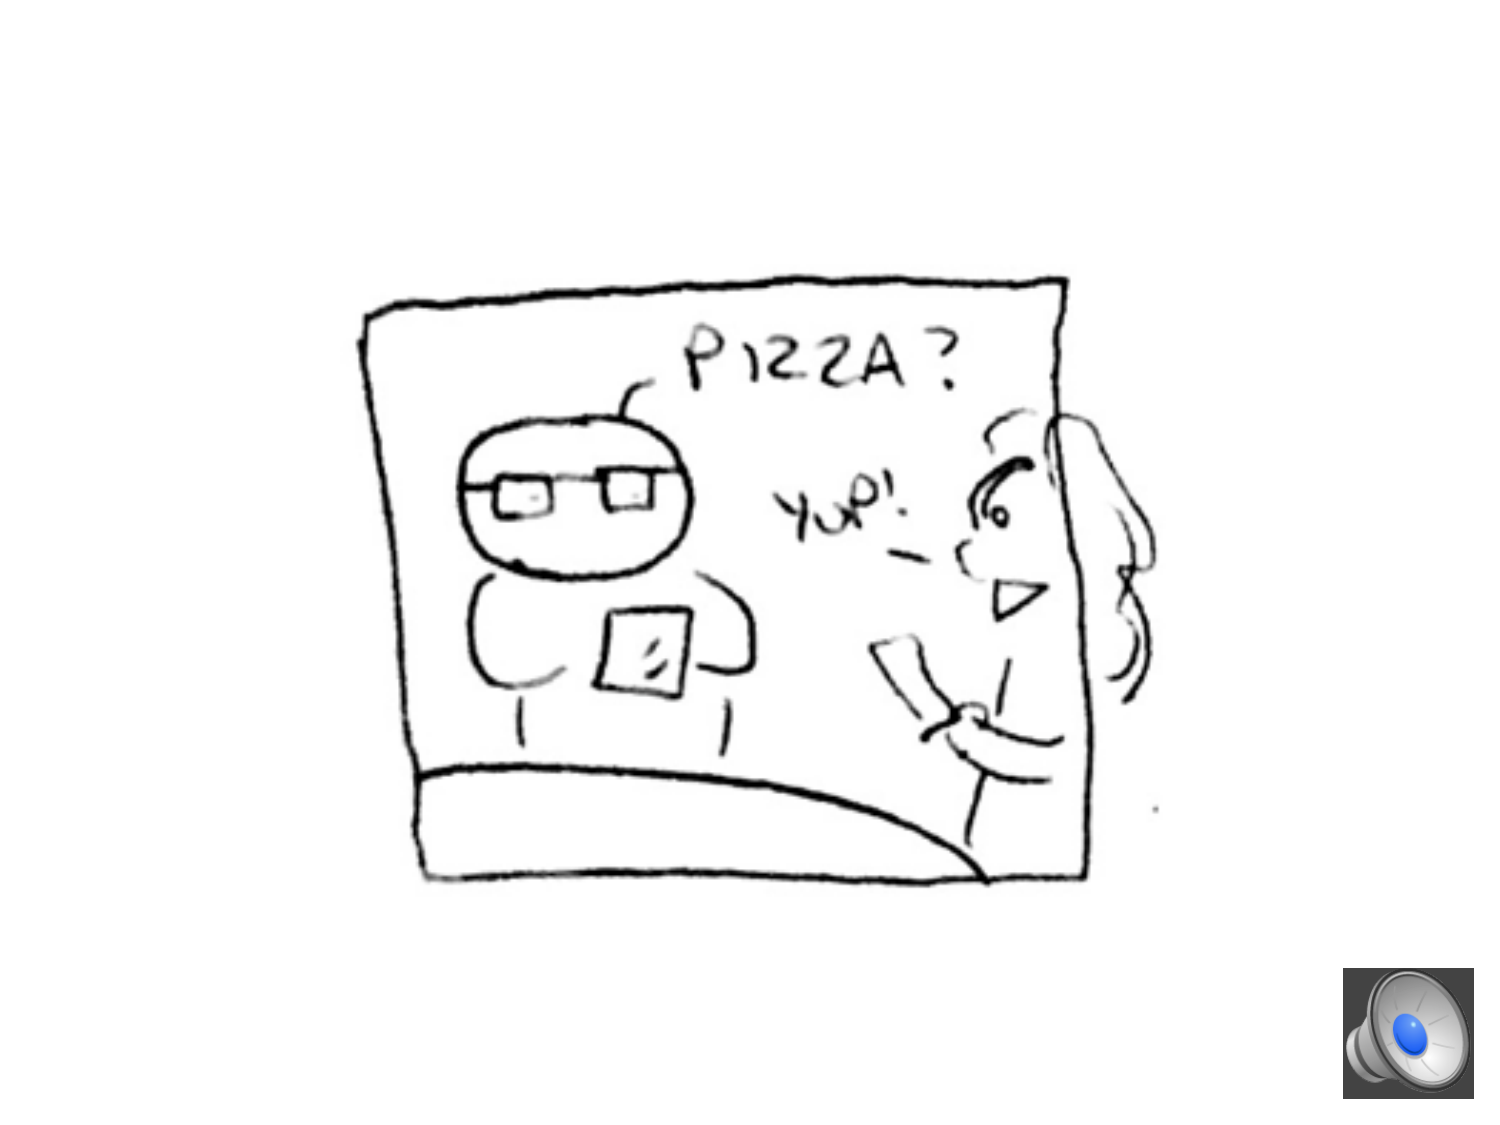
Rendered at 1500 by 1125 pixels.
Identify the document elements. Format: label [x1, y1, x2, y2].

picture [280, 152, 1265, 952]
picture [1341, 966, 1476, 1101]
